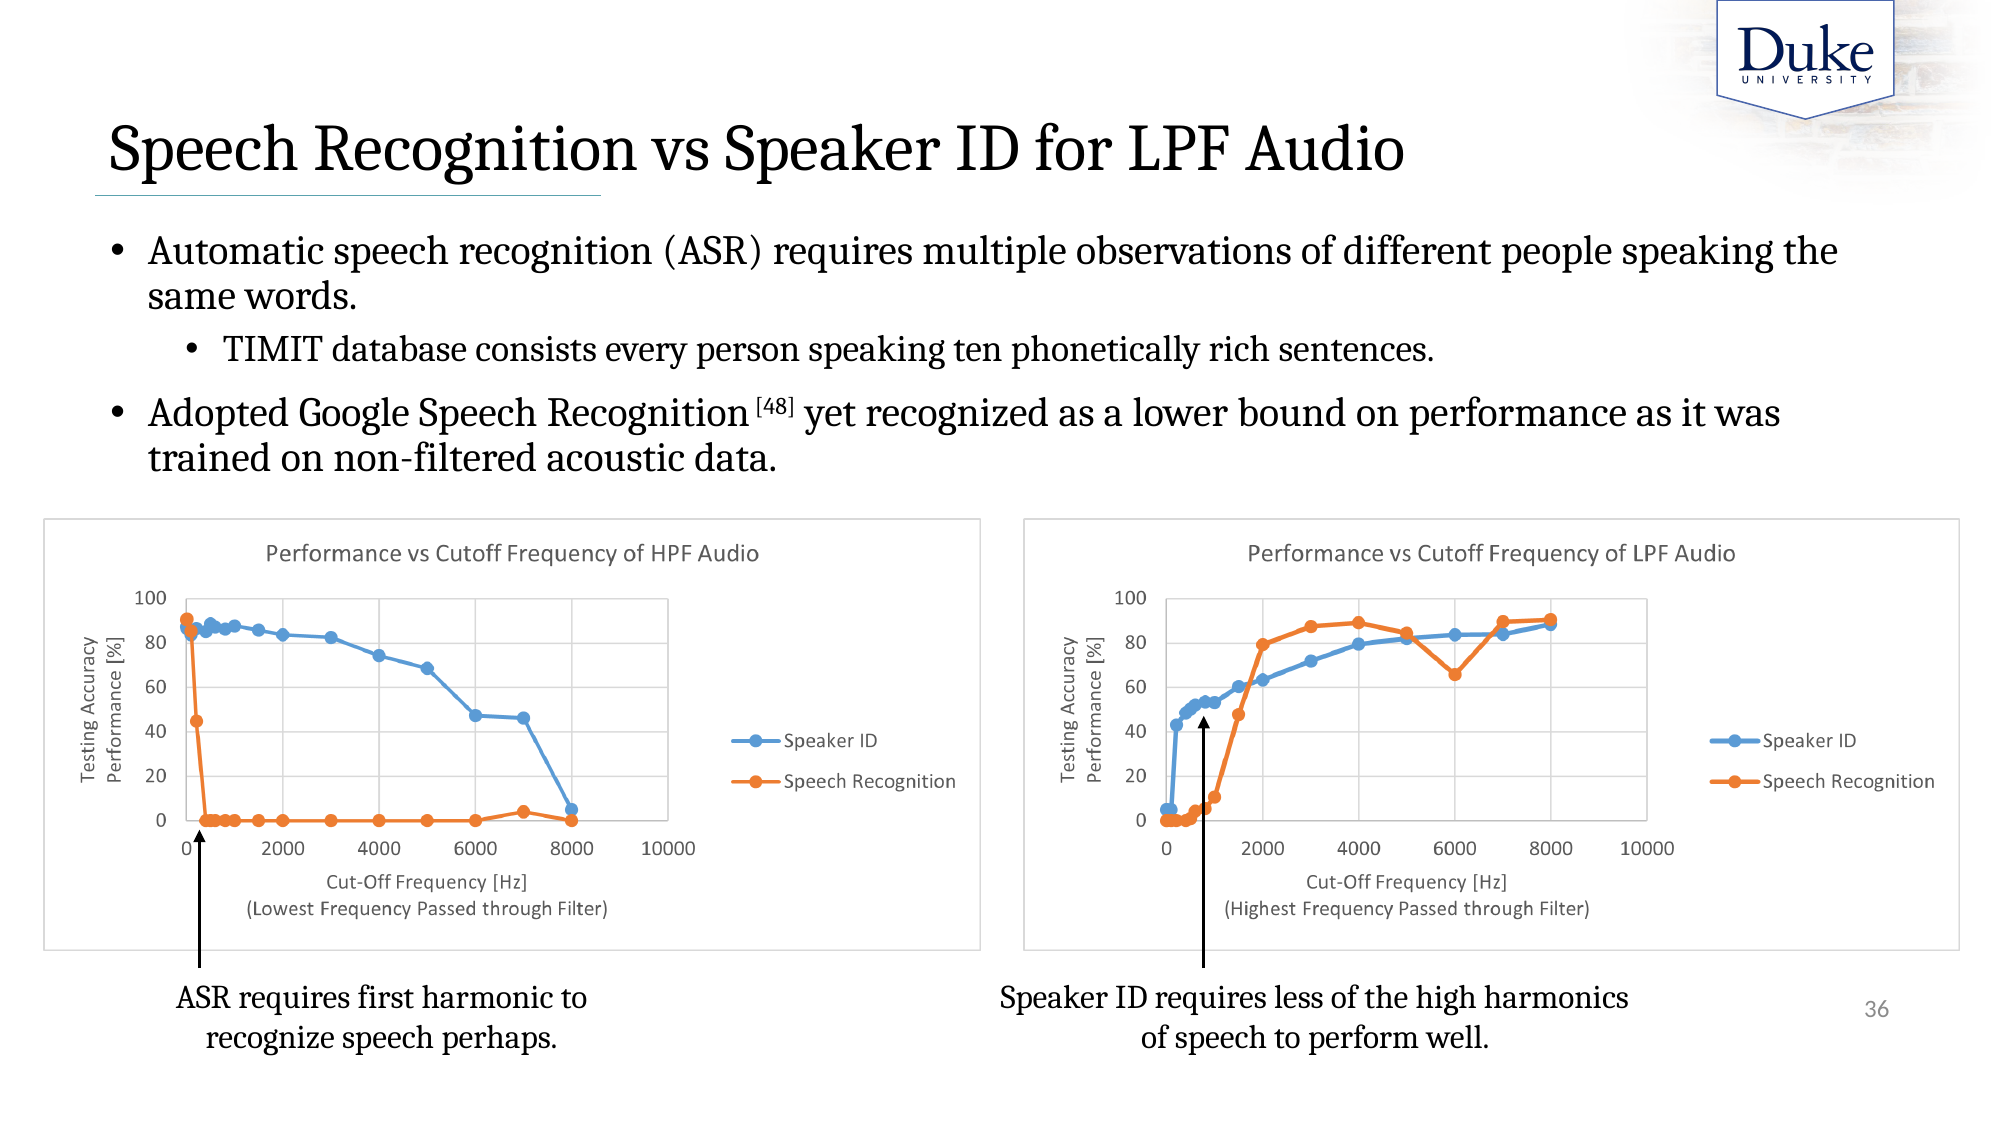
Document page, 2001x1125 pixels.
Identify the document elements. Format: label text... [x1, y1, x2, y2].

picture [1183, 0, 1994, 319]
list Automatic speech recognition (ASR) requires multiple observations of different people speaking the same words. TIMIT database consists every person speaking ten phonetically rich sentences. Adopted Google Speech Recognition [48] yet recognized as a lower bound on performance as it was trained on non-filtered acoustic data. [95, 221, 1874, 1114]
title Speech Recognition vs Speaker ID for LPF Audio [95, 105, 1183, 221]
picture [1023, 518, 1960, 951]
text_box ASR requires first harmonic to recognize speech perhaps. [102, 968, 662, 1063]
picture [43, 518, 981, 951]
text_box Speaker ID requires less of the high harmonics of speech to perform well. [977, 968, 1654, 1063]
slide_number 36 [1732, 977, 1905, 1037]
